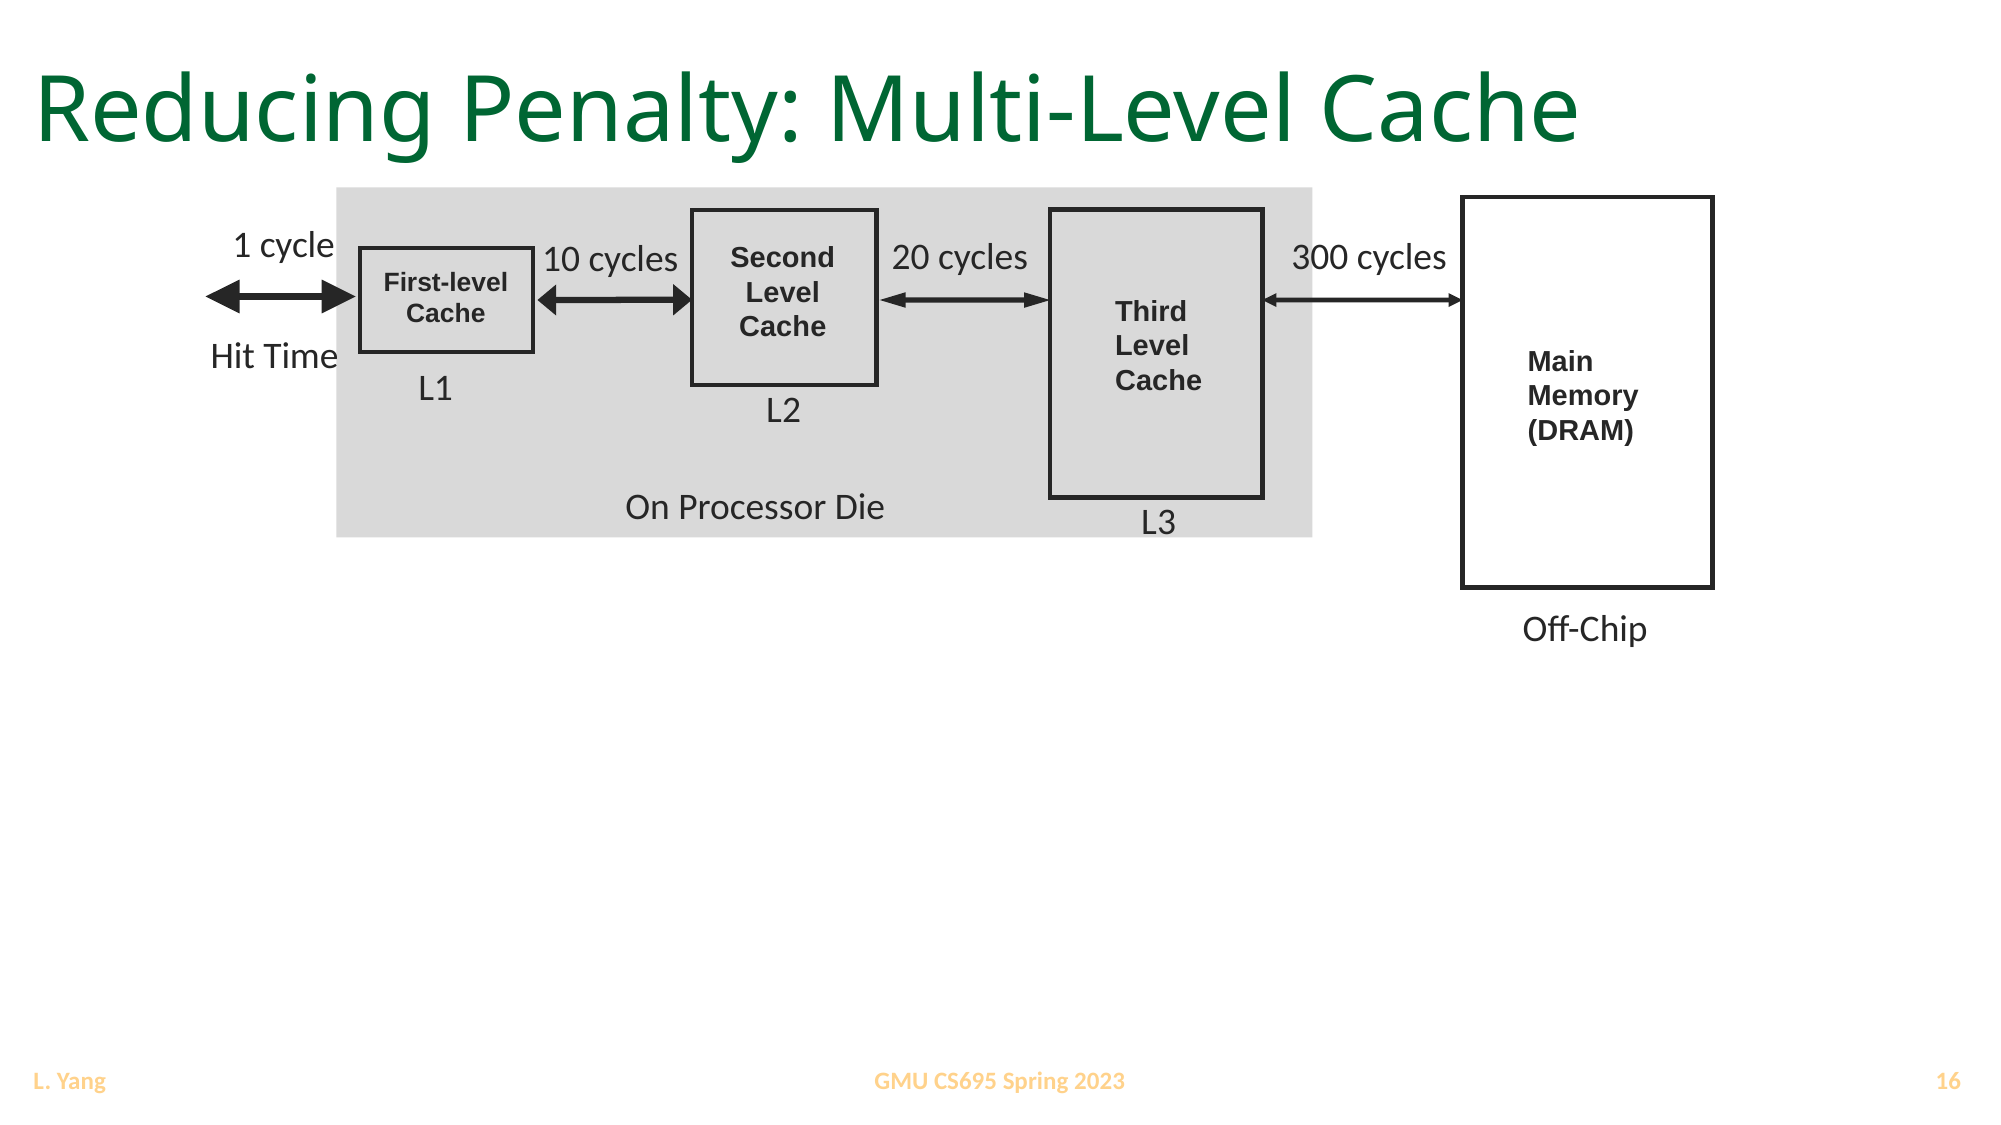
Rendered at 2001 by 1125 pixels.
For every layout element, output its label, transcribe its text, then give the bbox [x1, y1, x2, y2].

text_box [537, 289, 691, 311]
slide_number 16 [1526, 1050, 1977, 1110]
text_box L3 [1126, 498, 1191, 550]
text_box [879, 293, 1049, 307]
text_box 20 cycles [877, 224, 1044, 285]
text_box L2 [751, 385, 816, 438]
text_box [336, 187, 1313, 538]
text_box [205, 286, 356, 307]
text_box Off-Chip [1507, 596, 1663, 657]
text_box Hit Time [195, 323, 354, 384]
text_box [1049, 209, 1263, 498]
text_box 300 cycles [1276, 224, 1462, 285]
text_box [1462, 197, 1713, 588]
title Reducing Penalty: Multi-Level Cache [18, 25, 1977, 169]
text_box 1 cycle [217, 212, 351, 273]
text_box L1 [403, 388, 469, 416]
text_box [1263, 293, 1462, 307]
text_box On Processor Die [610, 474, 901, 534]
footer GMU CS695 Spring 2023 [662, 1050, 1338, 1110]
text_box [691, 209, 877, 385]
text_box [394, 212, 498, 388]
text_box 10 cycles [527, 227, 691, 287]
slide_number L. Yang [18, 1050, 469, 1110]
